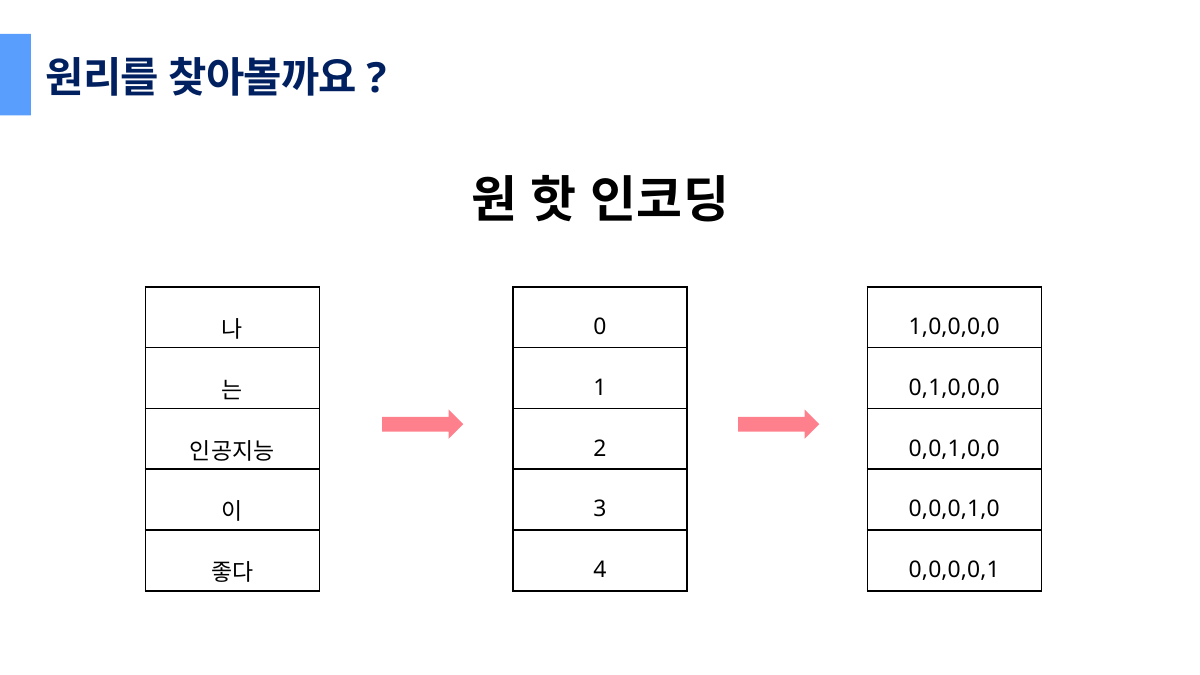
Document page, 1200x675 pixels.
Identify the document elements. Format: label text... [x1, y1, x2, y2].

table_cell 3 [514, 470, 686, 529]
text_box [0, 33, 32, 116]
table_cell 1 [514, 348, 686, 408]
table_cell 0,1,0,0,0 [868, 348, 1041, 408]
table_cell 0,0,1,0,0 [868, 409, 1041, 468]
table_header 0 [514, 288, 686, 347]
table_cell 좋다 [146, 531, 319, 590]
table_header 나 [146, 288, 319, 347]
text_box [381, 406, 465, 442]
text_box [737, 406, 821, 442]
table_cell 4 [514, 531, 686, 590]
table_cell 인공지능 [146, 409, 319, 468]
text_box 원리를 찾아볼까요? [32, 43, 712, 109]
table_header 1,0,0,0,0 [868, 288, 1041, 347]
table_cell 2 [514, 409, 686, 468]
text_box 원 핫 인코딩 [456, 160, 744, 236]
table_cell 는 [146, 348, 319, 408]
table_cell 이 [146, 470, 319, 529]
table_cell 0,0,0,0,1 [868, 531, 1041, 590]
table_cell 0,0,0,1,0 [868, 470, 1041, 529]
